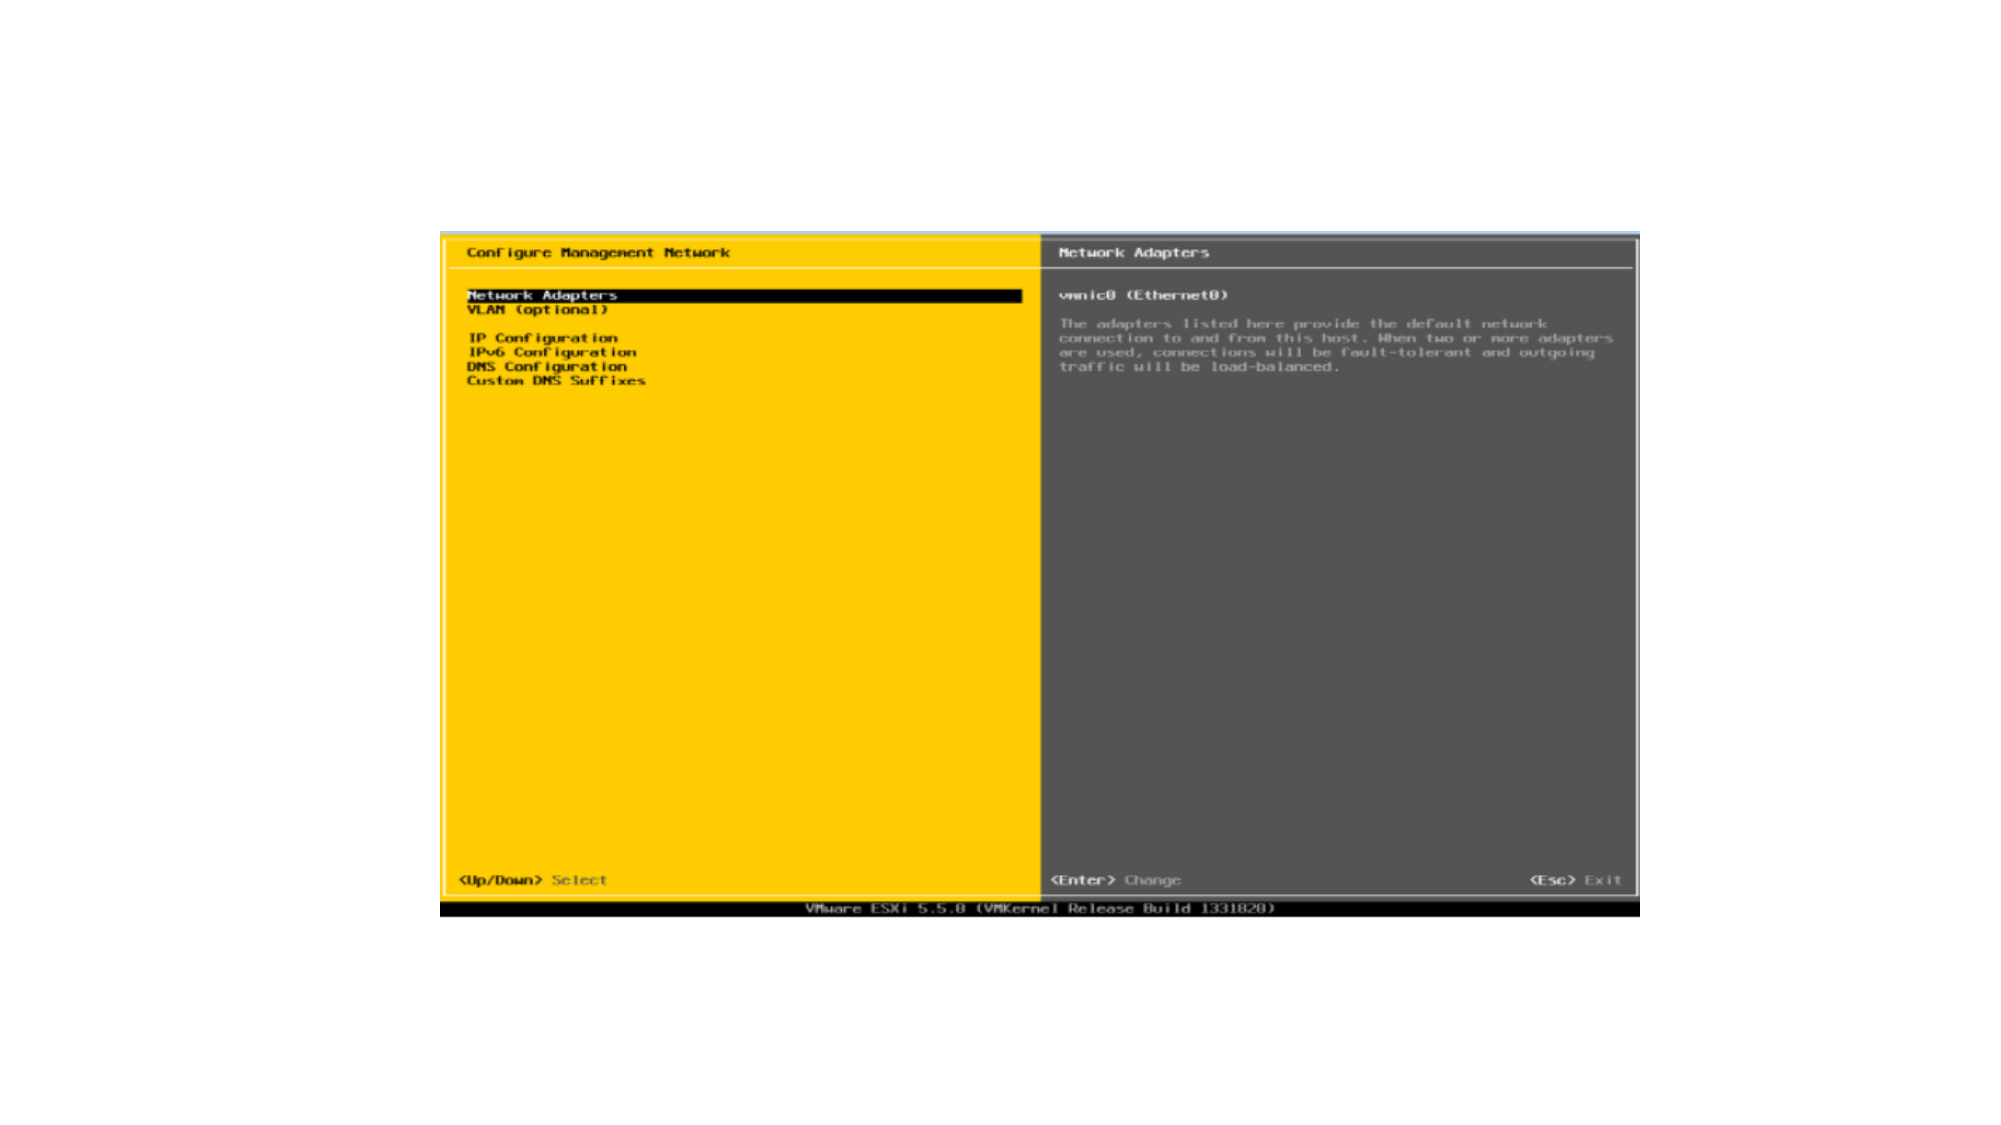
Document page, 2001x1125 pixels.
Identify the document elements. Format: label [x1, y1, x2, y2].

picture [440, 231, 1640, 919]
